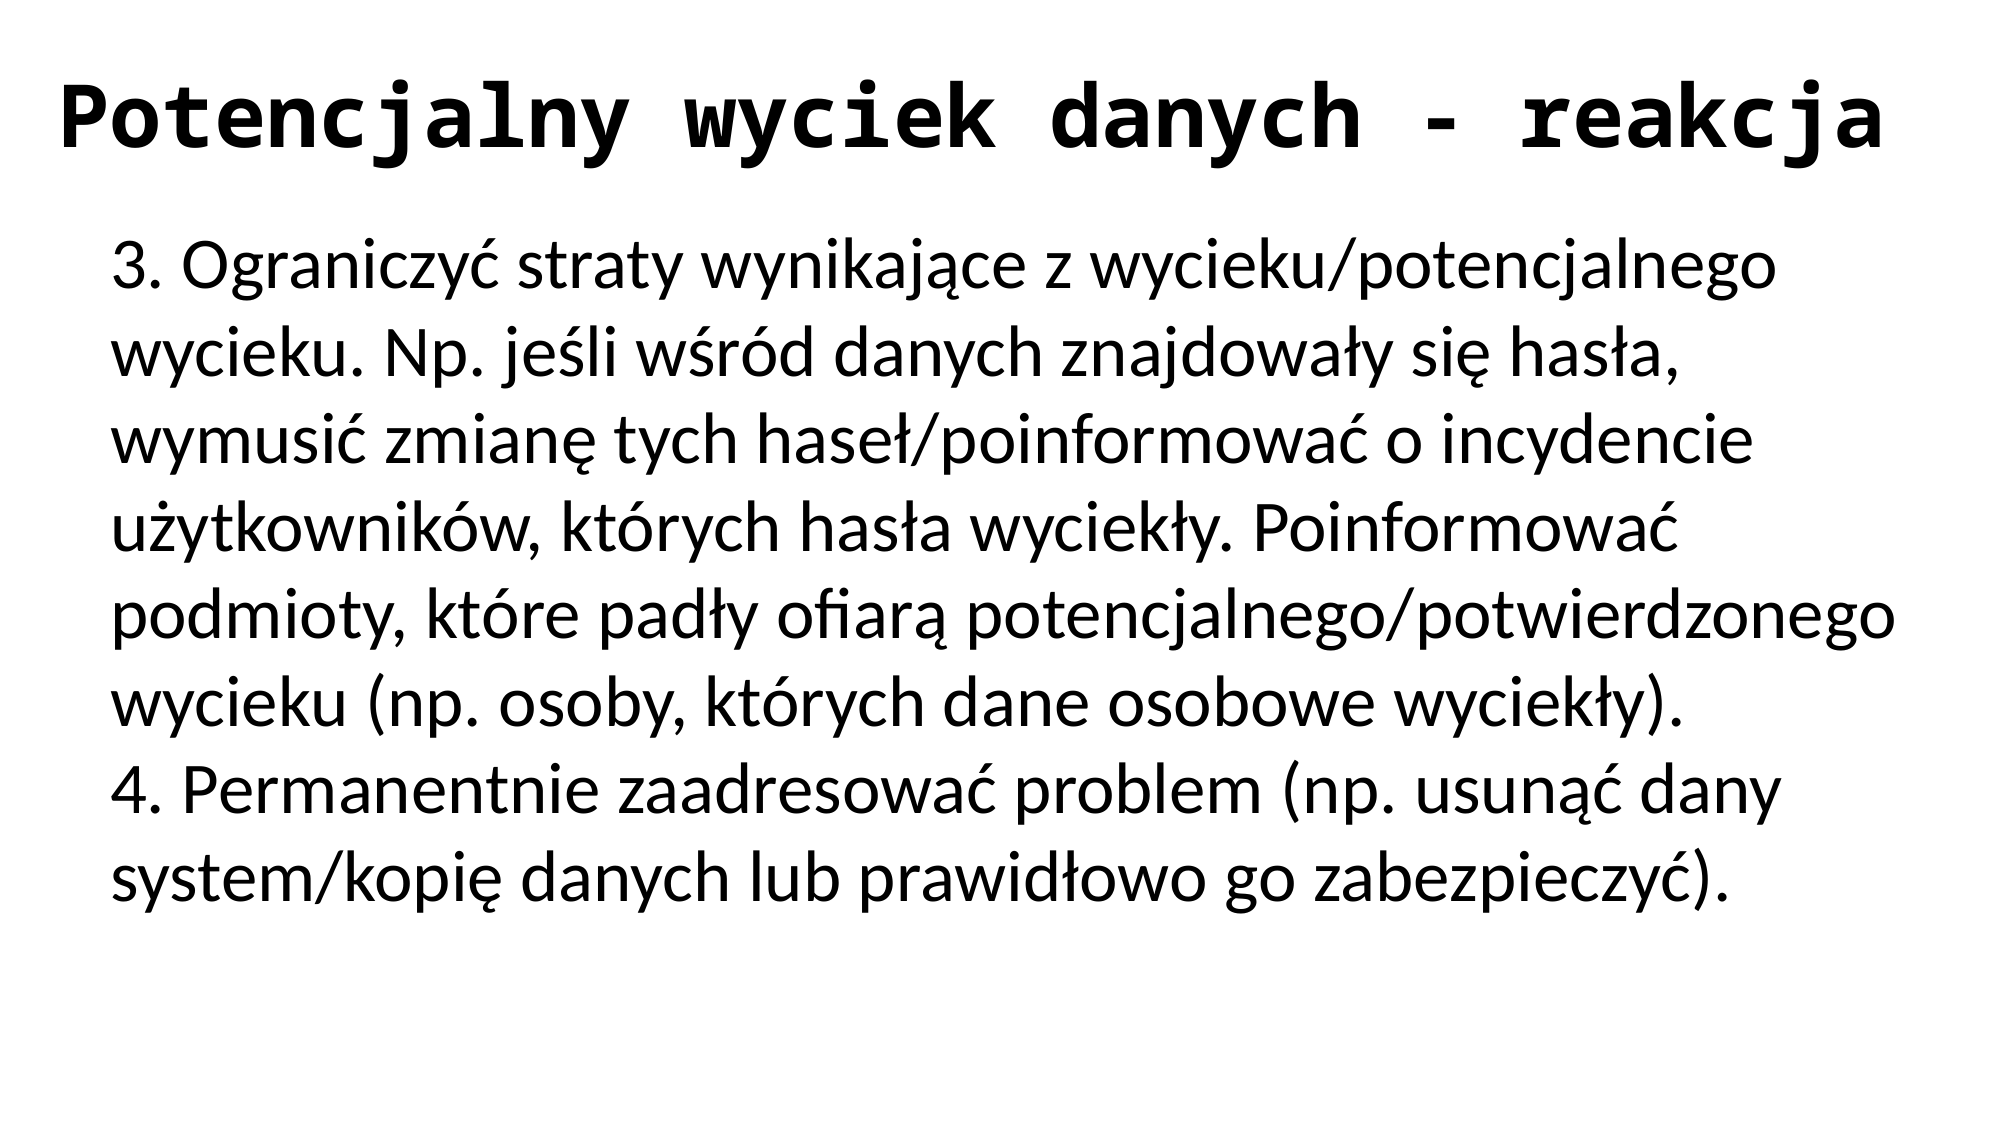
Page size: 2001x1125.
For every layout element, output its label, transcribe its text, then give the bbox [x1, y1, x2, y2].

text_box 3. Ograniczyć straty wynikające z wycieku/potencjalnego wycieku. Np. jeśli wśród danych znajdowały się hasła, wymusić zmianę tych haseł/poinformować o incydencie użytkowników, których hasła wyciekły. Poinformować podmioty, które padły ofiarą potencjalnego/potwierdzonego wycieku (np. osoby, których dane osobowe wyciekły). 4. Permanentnie zaadresować problem (np. usunąć dany system/kopię danych lub prawidłowo go zabezpieczyć). [95, 208, 1939, 924]
title Potencjalny wyciek danych - reakcja [42, 64, 2000, 174]
